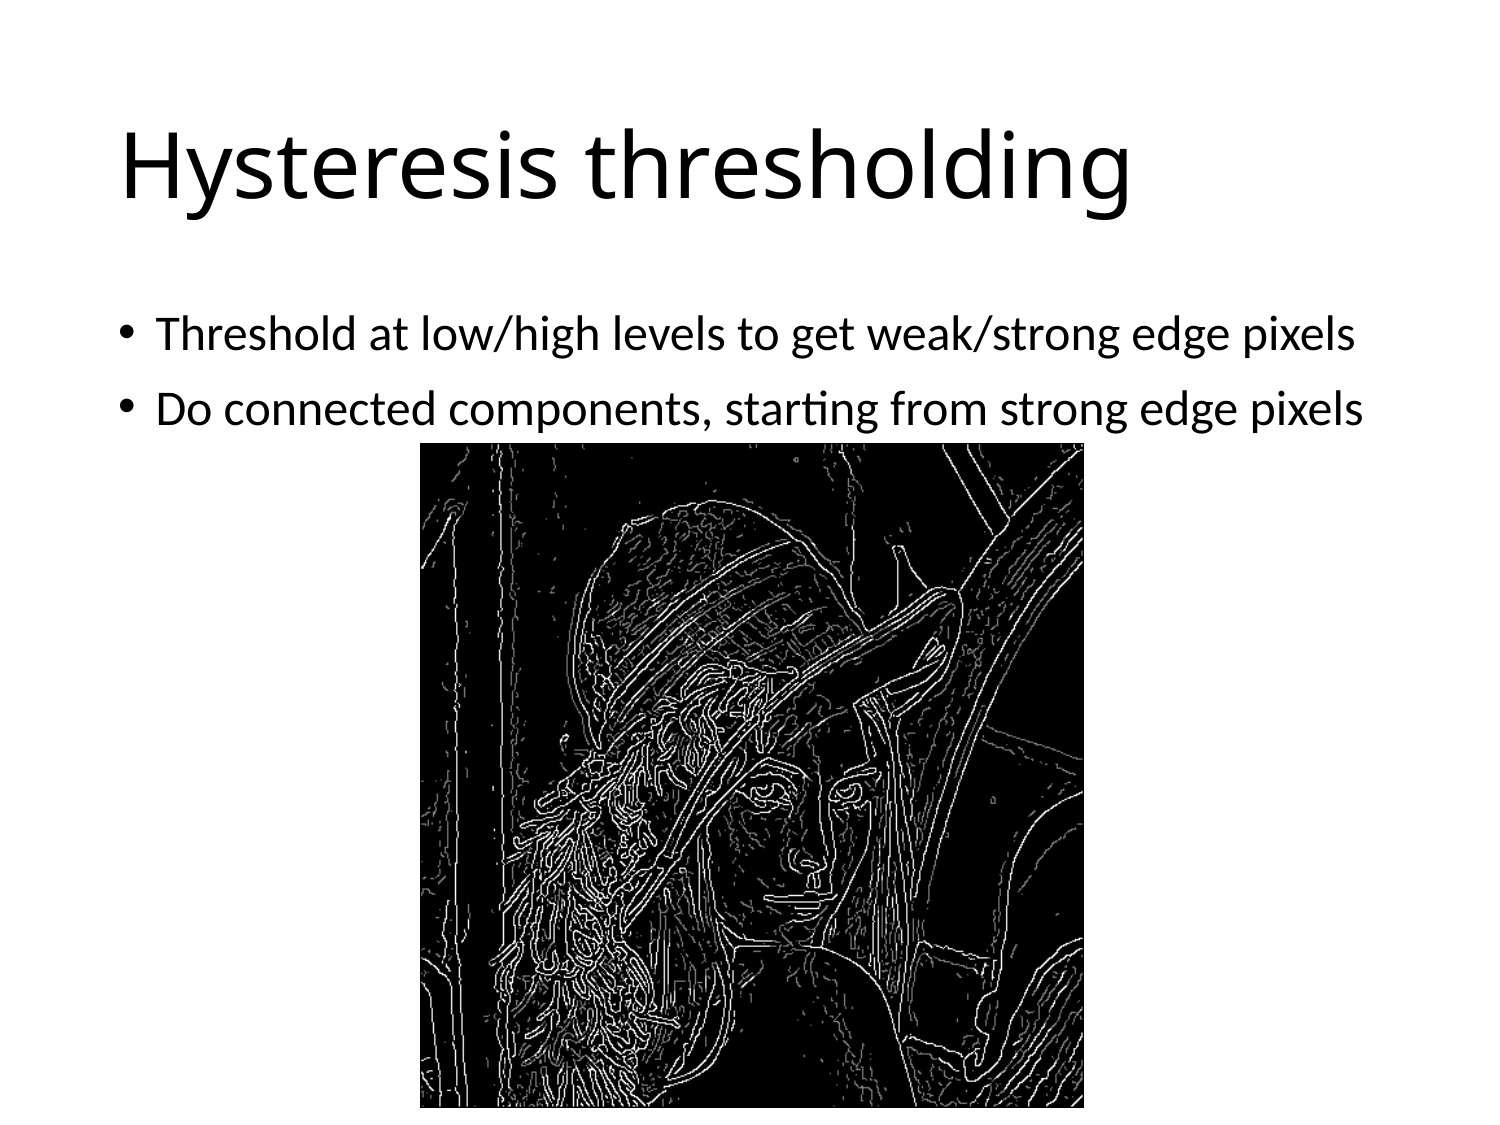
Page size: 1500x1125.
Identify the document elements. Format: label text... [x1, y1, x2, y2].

list Threshold at low/high levels to get weak/strong edge pixels Do connected components, starting from strong edge pixels [103, 299, 1397, 1014]
title Hysteresis thresholding [103, 59, 1397, 278]
picture [420, 443, 1084, 1108]
